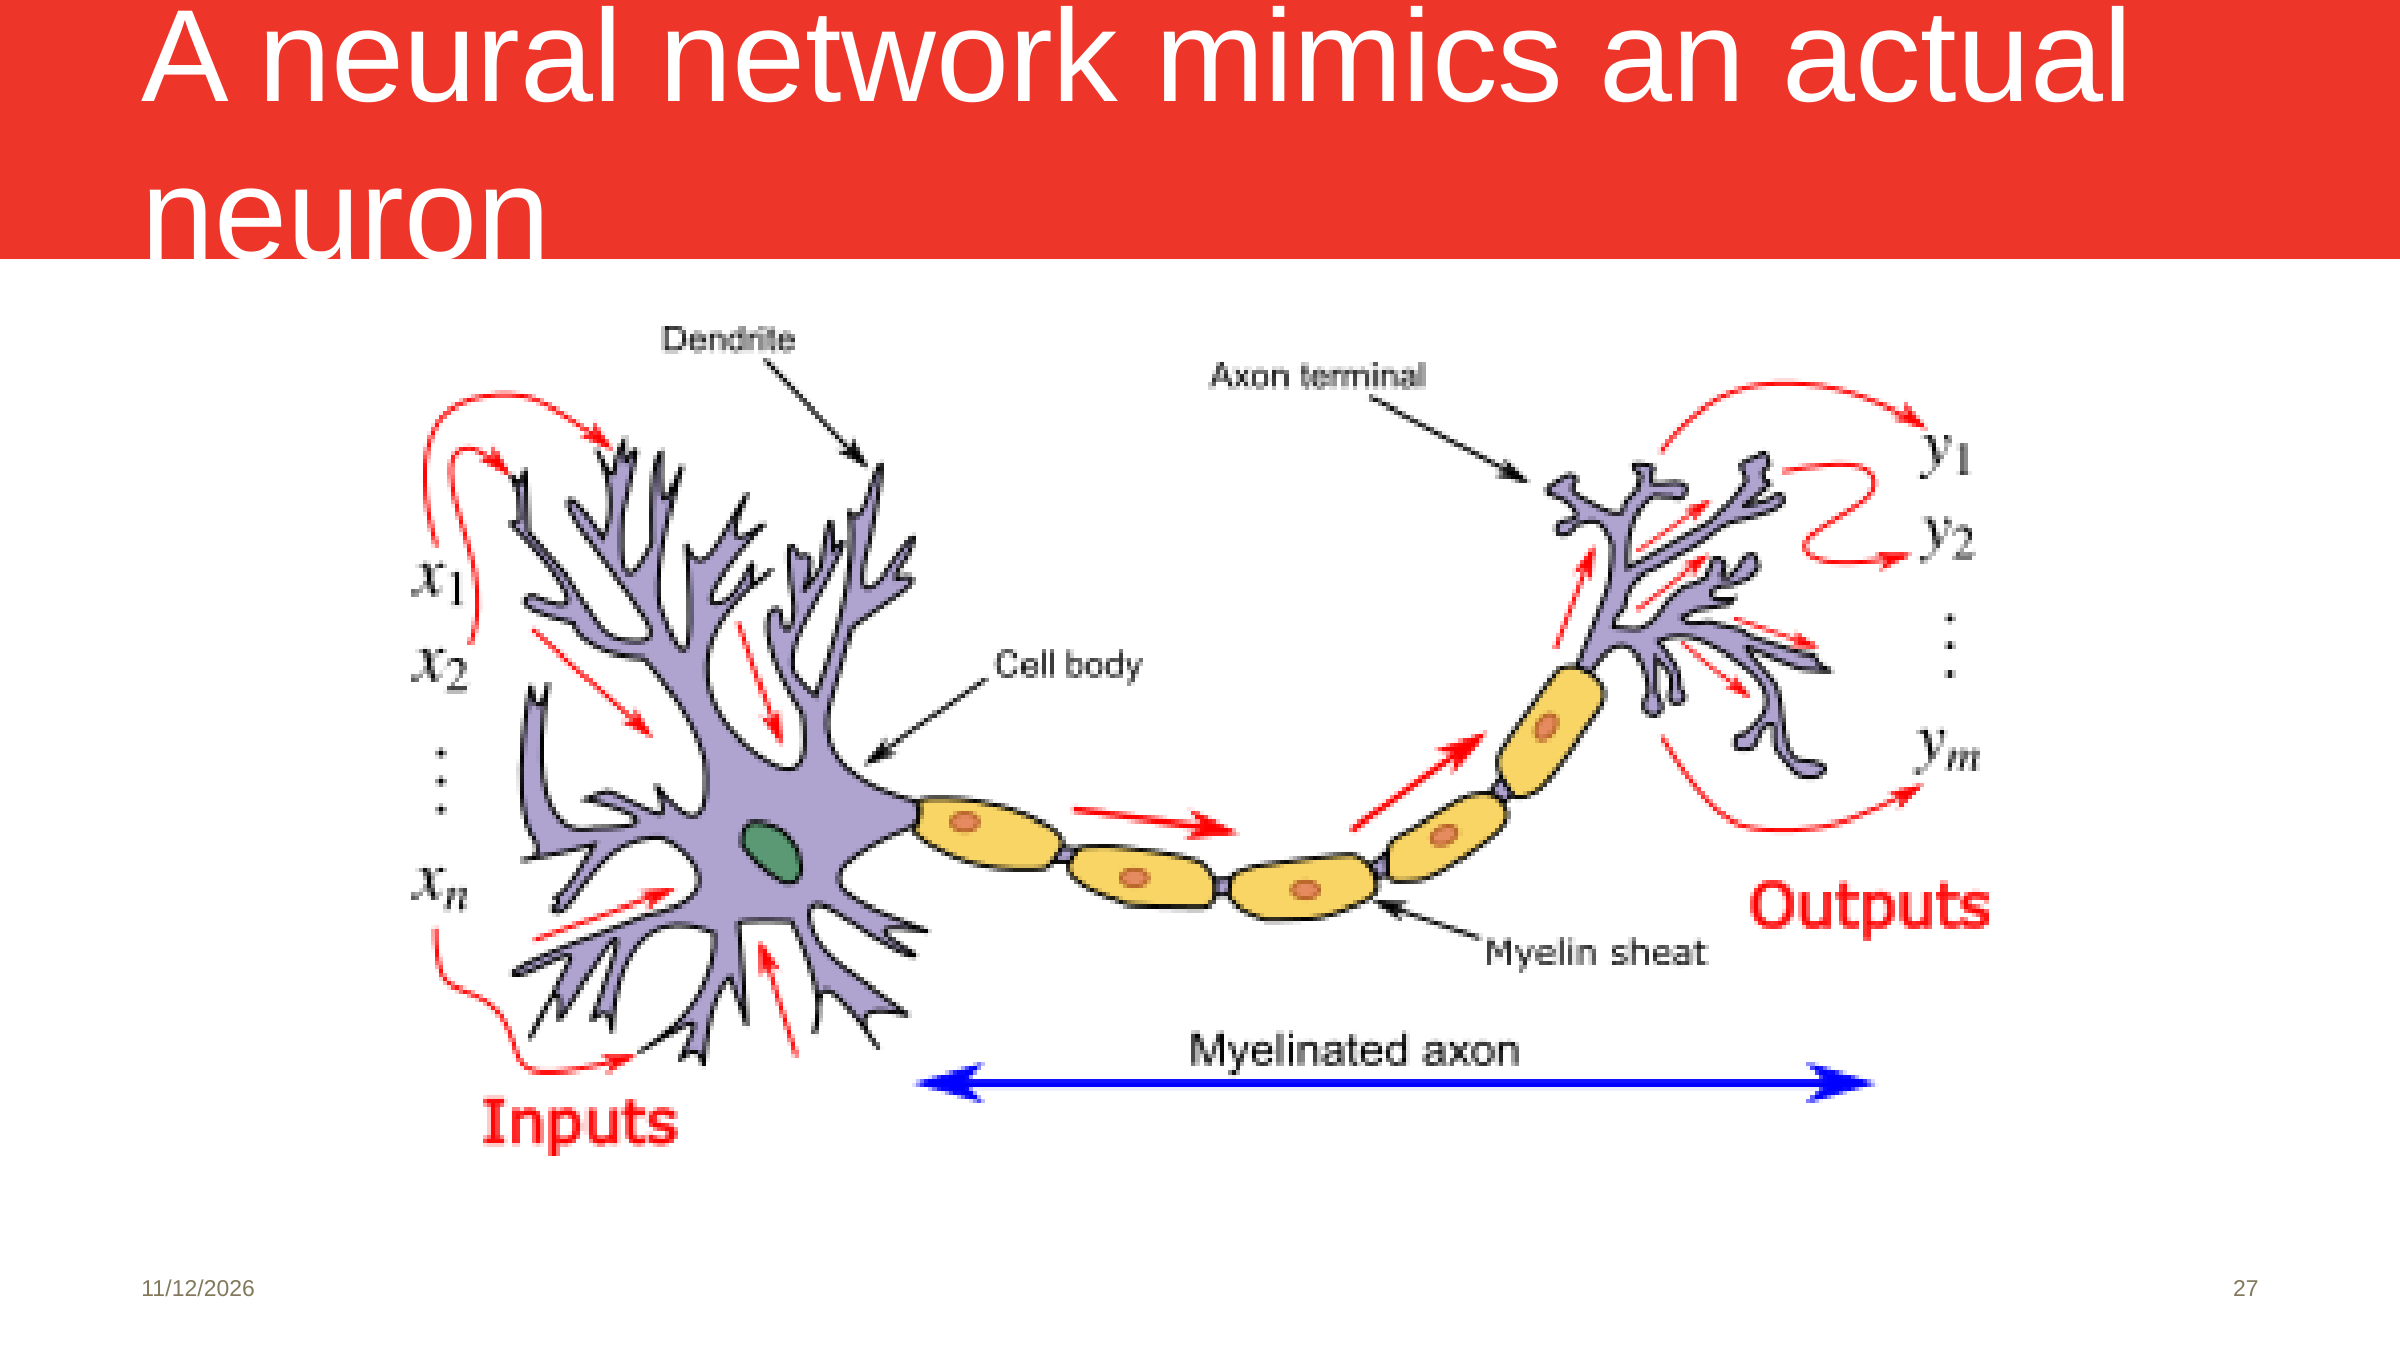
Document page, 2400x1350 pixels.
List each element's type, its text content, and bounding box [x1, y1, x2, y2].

picture [0, 0, 2400, 1350]
title A neural network mimics an actual neuron [120, 15, 2280, 241]
slide_number 27 [1719, 1251, 2280, 1324]
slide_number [120, 1251, 680, 1324]
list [410, 326, 1989, 1157]
